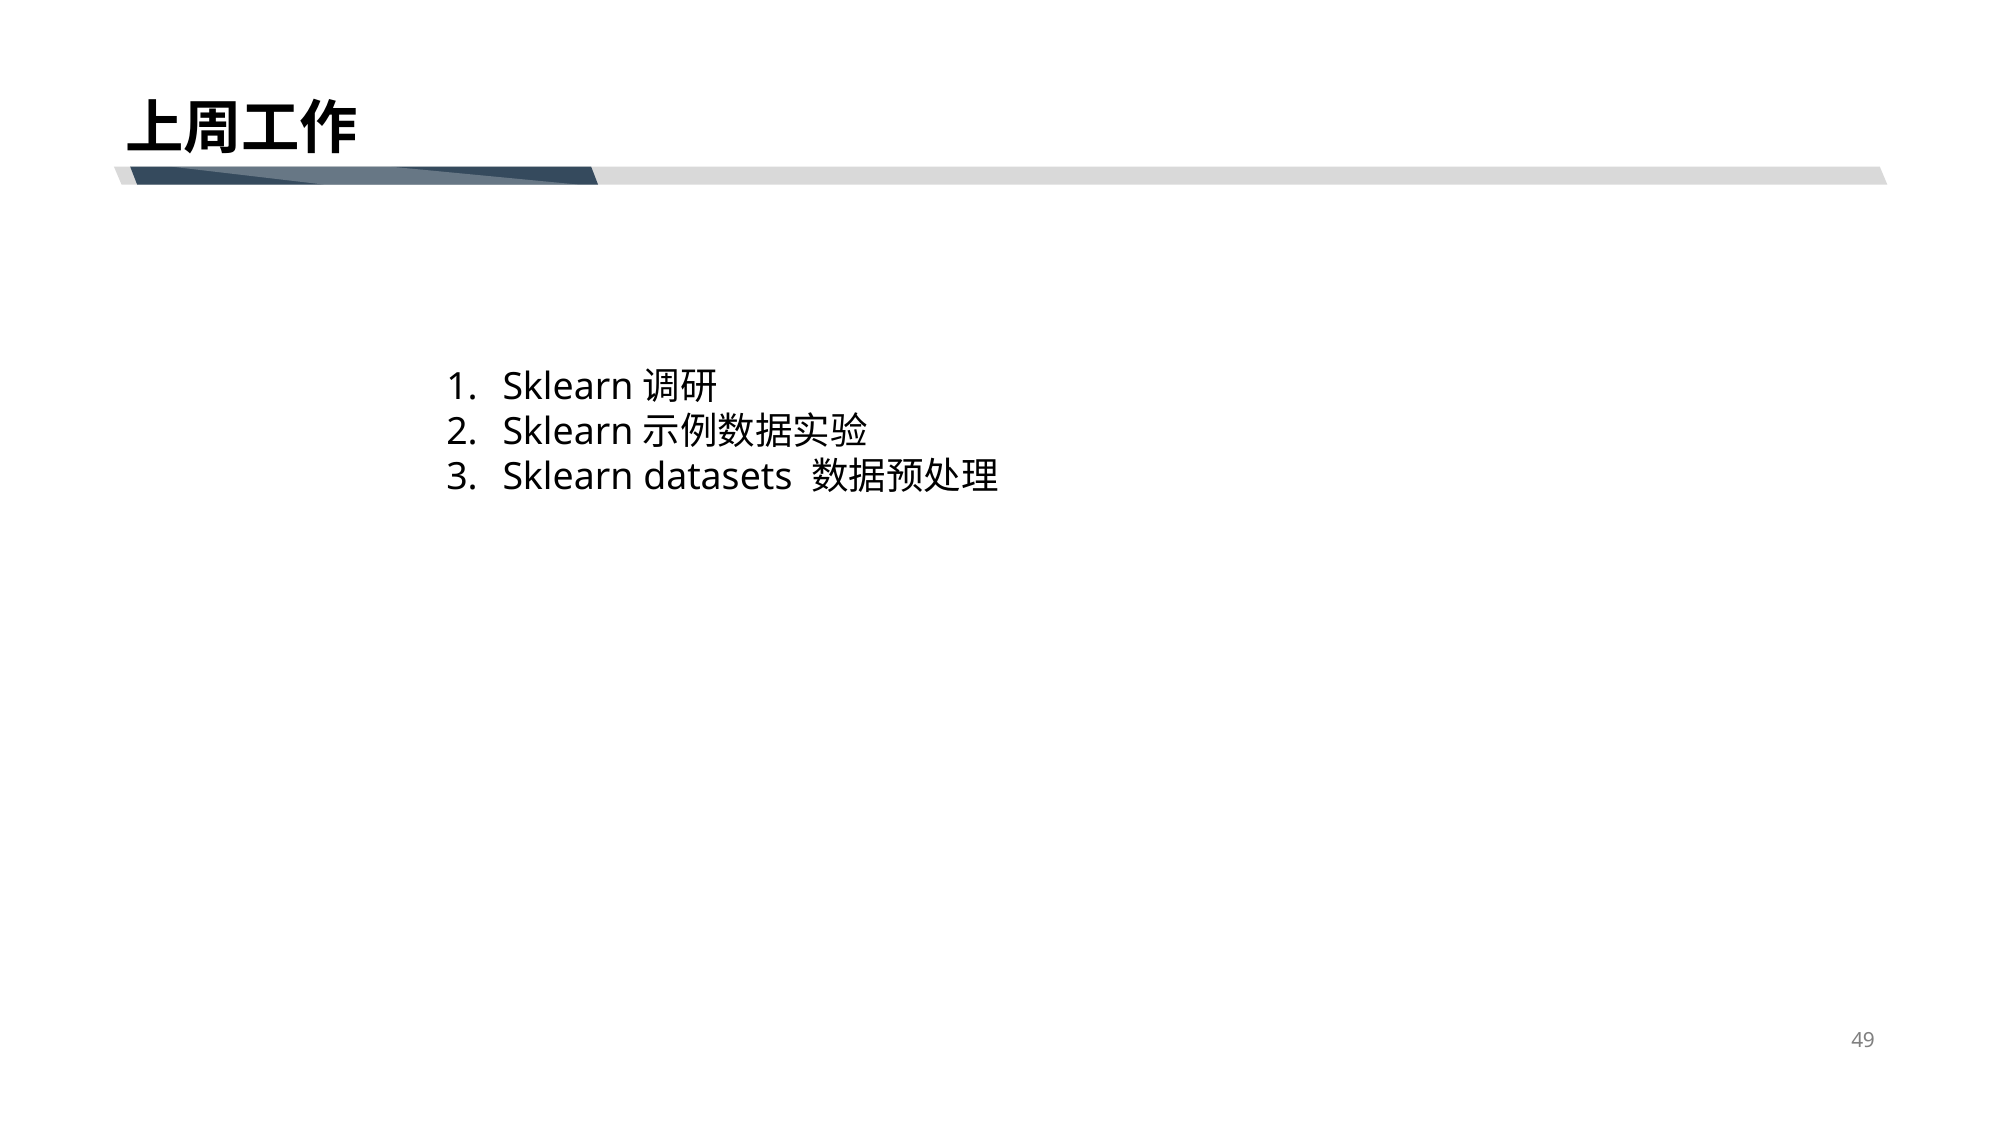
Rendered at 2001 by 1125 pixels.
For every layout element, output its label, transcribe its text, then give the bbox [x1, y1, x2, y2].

slide_number 49 [1412, 1023, 1890, 1058]
text_box Sklearn调研 Sklearn示例数据实验 Sklearn datasets 数据预处理 [431, 354, 1014, 505]
title 上周工作 [109, 0, 1890, 169]
